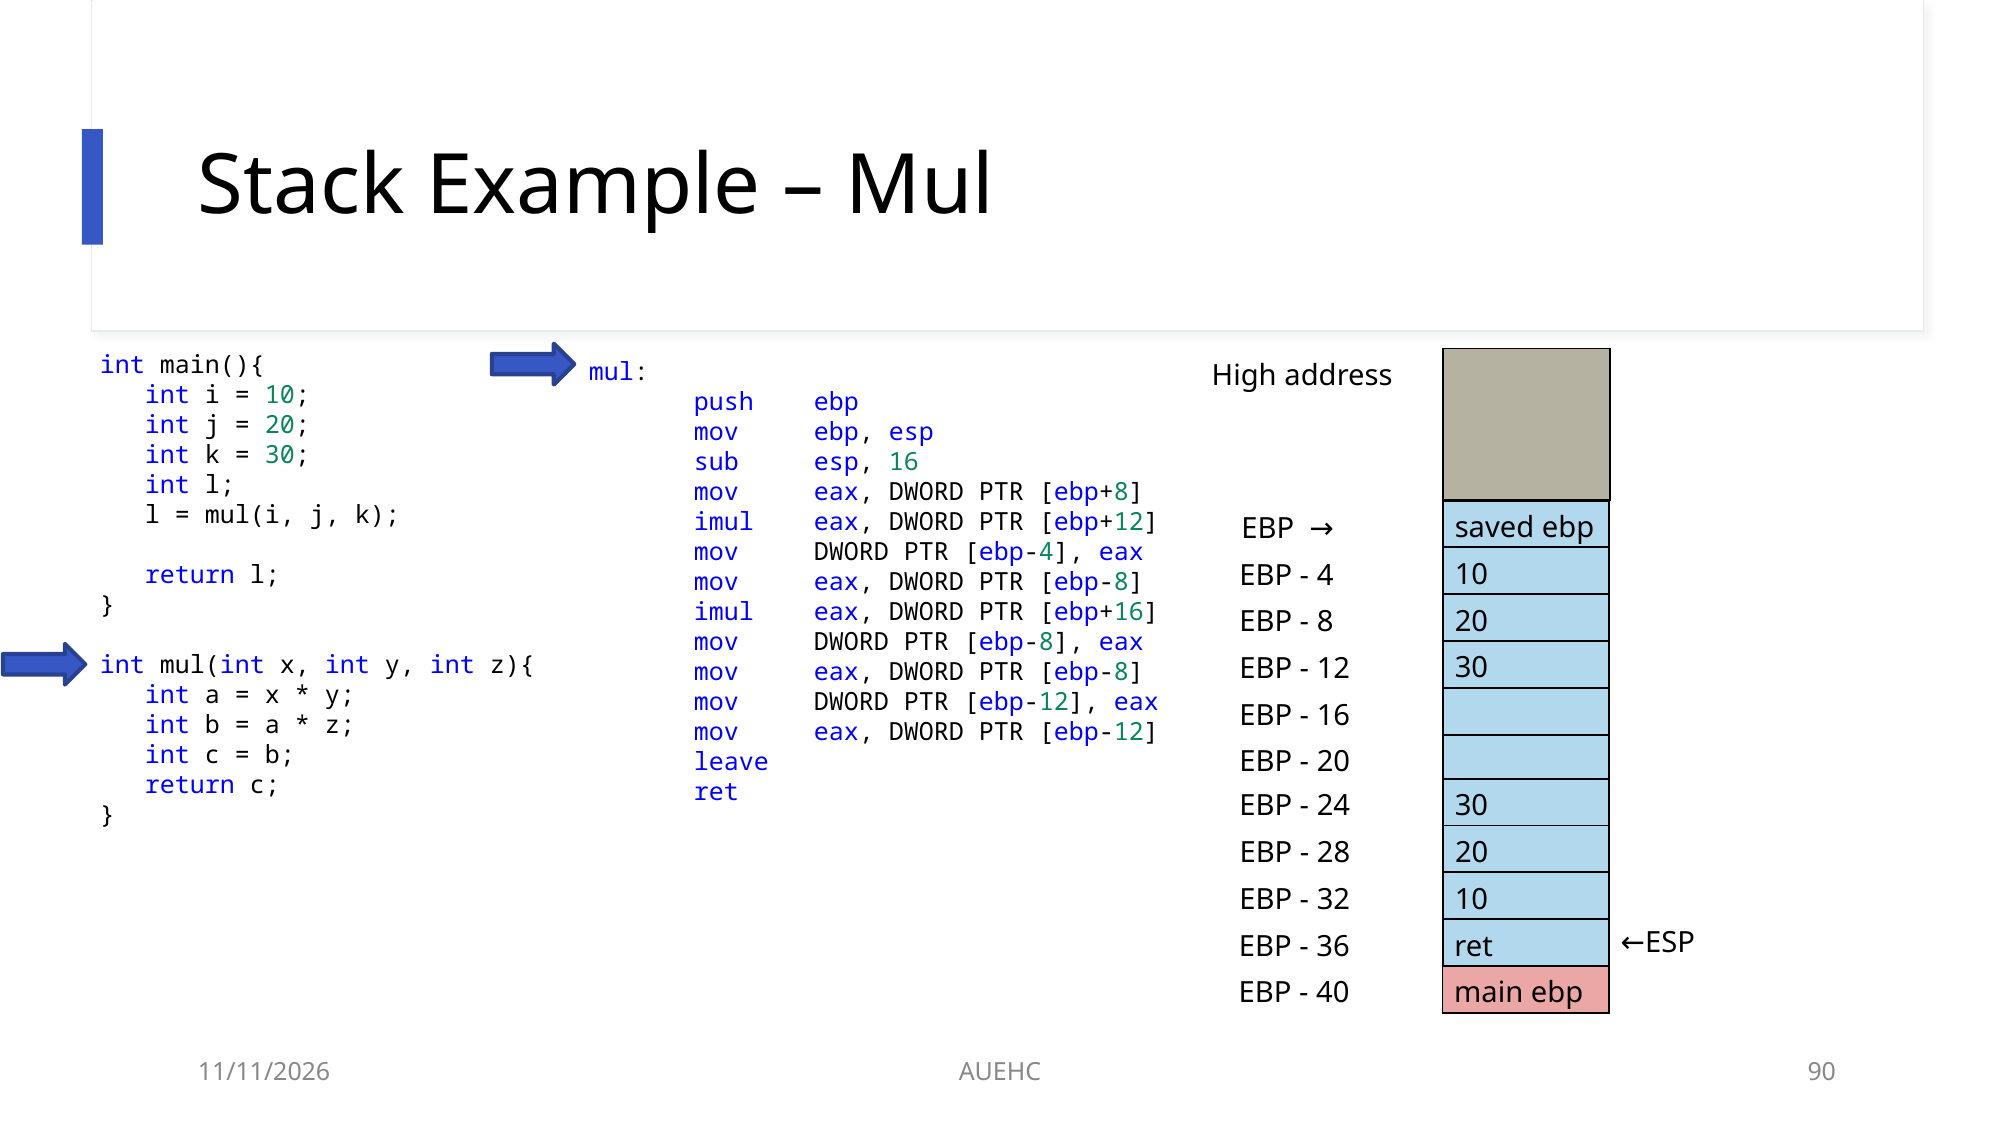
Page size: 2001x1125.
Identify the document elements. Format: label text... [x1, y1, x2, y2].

table_header 10 [1444, 873, 1608, 918]
table_header [1575, 349, 1609, 499]
text_box mul: push ebp mov ebp, esp sub esp, 16 mov eax, DWORD PTR [ebp+8] imul eax, DWORD PTR [ebp+12] mov DWORD PTR [ebp-4], eax mov eax, DWORD PTR [ebp-8] imul eax, DWORD PTR [ebp+16] mov DWORD PTR [ebp-8], eax mov eax, DWORD PTR [ebp-8] mov DWORD PTR [ebp-12], eax mov eax, DWORD PTR [ebp-12] leave ret [574, 348, 1575, 813]
table_header EBP - 20 [1228, 735, 1442, 779]
table_cell [1575, 689, 1608, 734]
table_header saved ebp [1575, 502, 1608, 546]
table_header main ebp [1443, 967, 1608, 1012]
table_header 20 [1444, 595, 1608, 640]
table_header EBP - 24 [1228, 779, 1442, 825]
table_header EBP - 40 [1227, 966, 1442, 1013]
table_header 10 [1444, 548, 1608, 593]
table_header EBP - 32 [1228, 872, 1442, 919]
title Stack Example – Mul [183, 90, 1851, 284]
table_header 30 [1444, 642, 1608, 687]
text_box int main(){ int i = 10; int j = 20; int k = 30; int l; l = mul(i, j, k); return l; } int mul(int x, int y, int z){ int a = x * y; int b = a * z; int c = b; return c; } [85, 341, 611, 836]
table_header 20 [1444, 826, 1608, 871]
table_header EBP - 36 [1227, 919, 1442, 966]
table_header [1444, 736, 1608, 778]
table_header EBP - 28 [1228, 825, 1442, 872]
table_header ret [1444, 920, 1608, 965]
table_header ←ESP [1610, 916, 1741, 963]
text_box [489, 341, 577, 387]
text_box [0, 641, 88, 687]
slide_number 90 [1401, 1042, 1851, 1103]
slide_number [183, 1042, 633, 1103]
table_header 30 [1444, 780, 1608, 825]
footer AUEHC [662, 1042, 1338, 1103]
